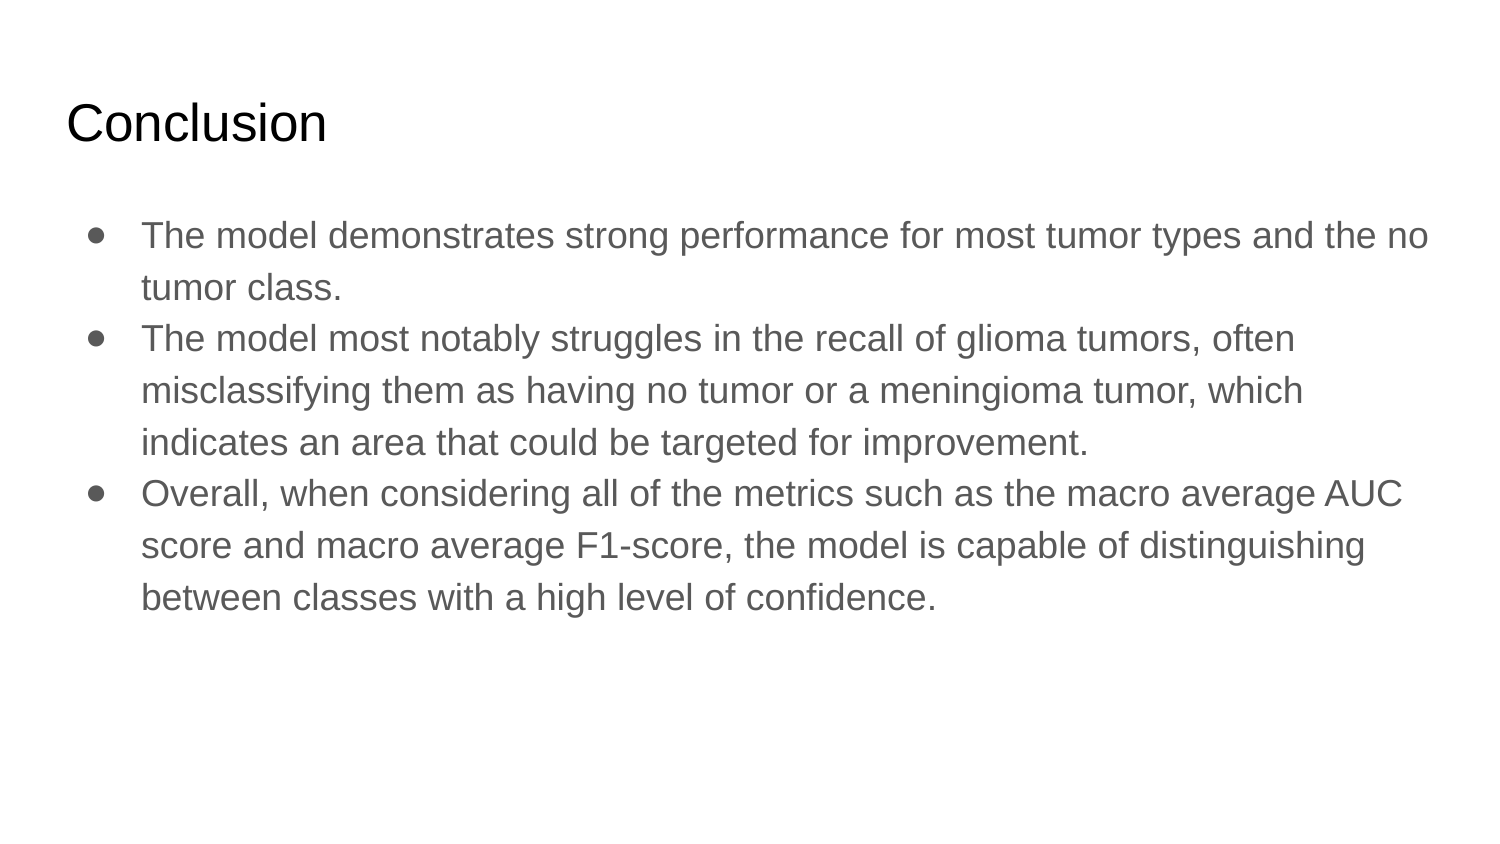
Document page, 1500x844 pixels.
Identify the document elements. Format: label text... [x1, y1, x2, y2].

title Conclusion [51, 72, 1449, 167]
list The model demonstrates strong performance for most tumor types and the no tumor class. The model most notably struggles in the recall of glioma tumors, often misclassifying them as having no tumor or a meningioma tumor, which indicates an area that could be targeted for improvement. Overall, when considering all of the metrics such as the macro average AUC score and macro average F1-score, the model is capable of distinguishing between classes with a high level of confidence. [51, 189, 1449, 750]
